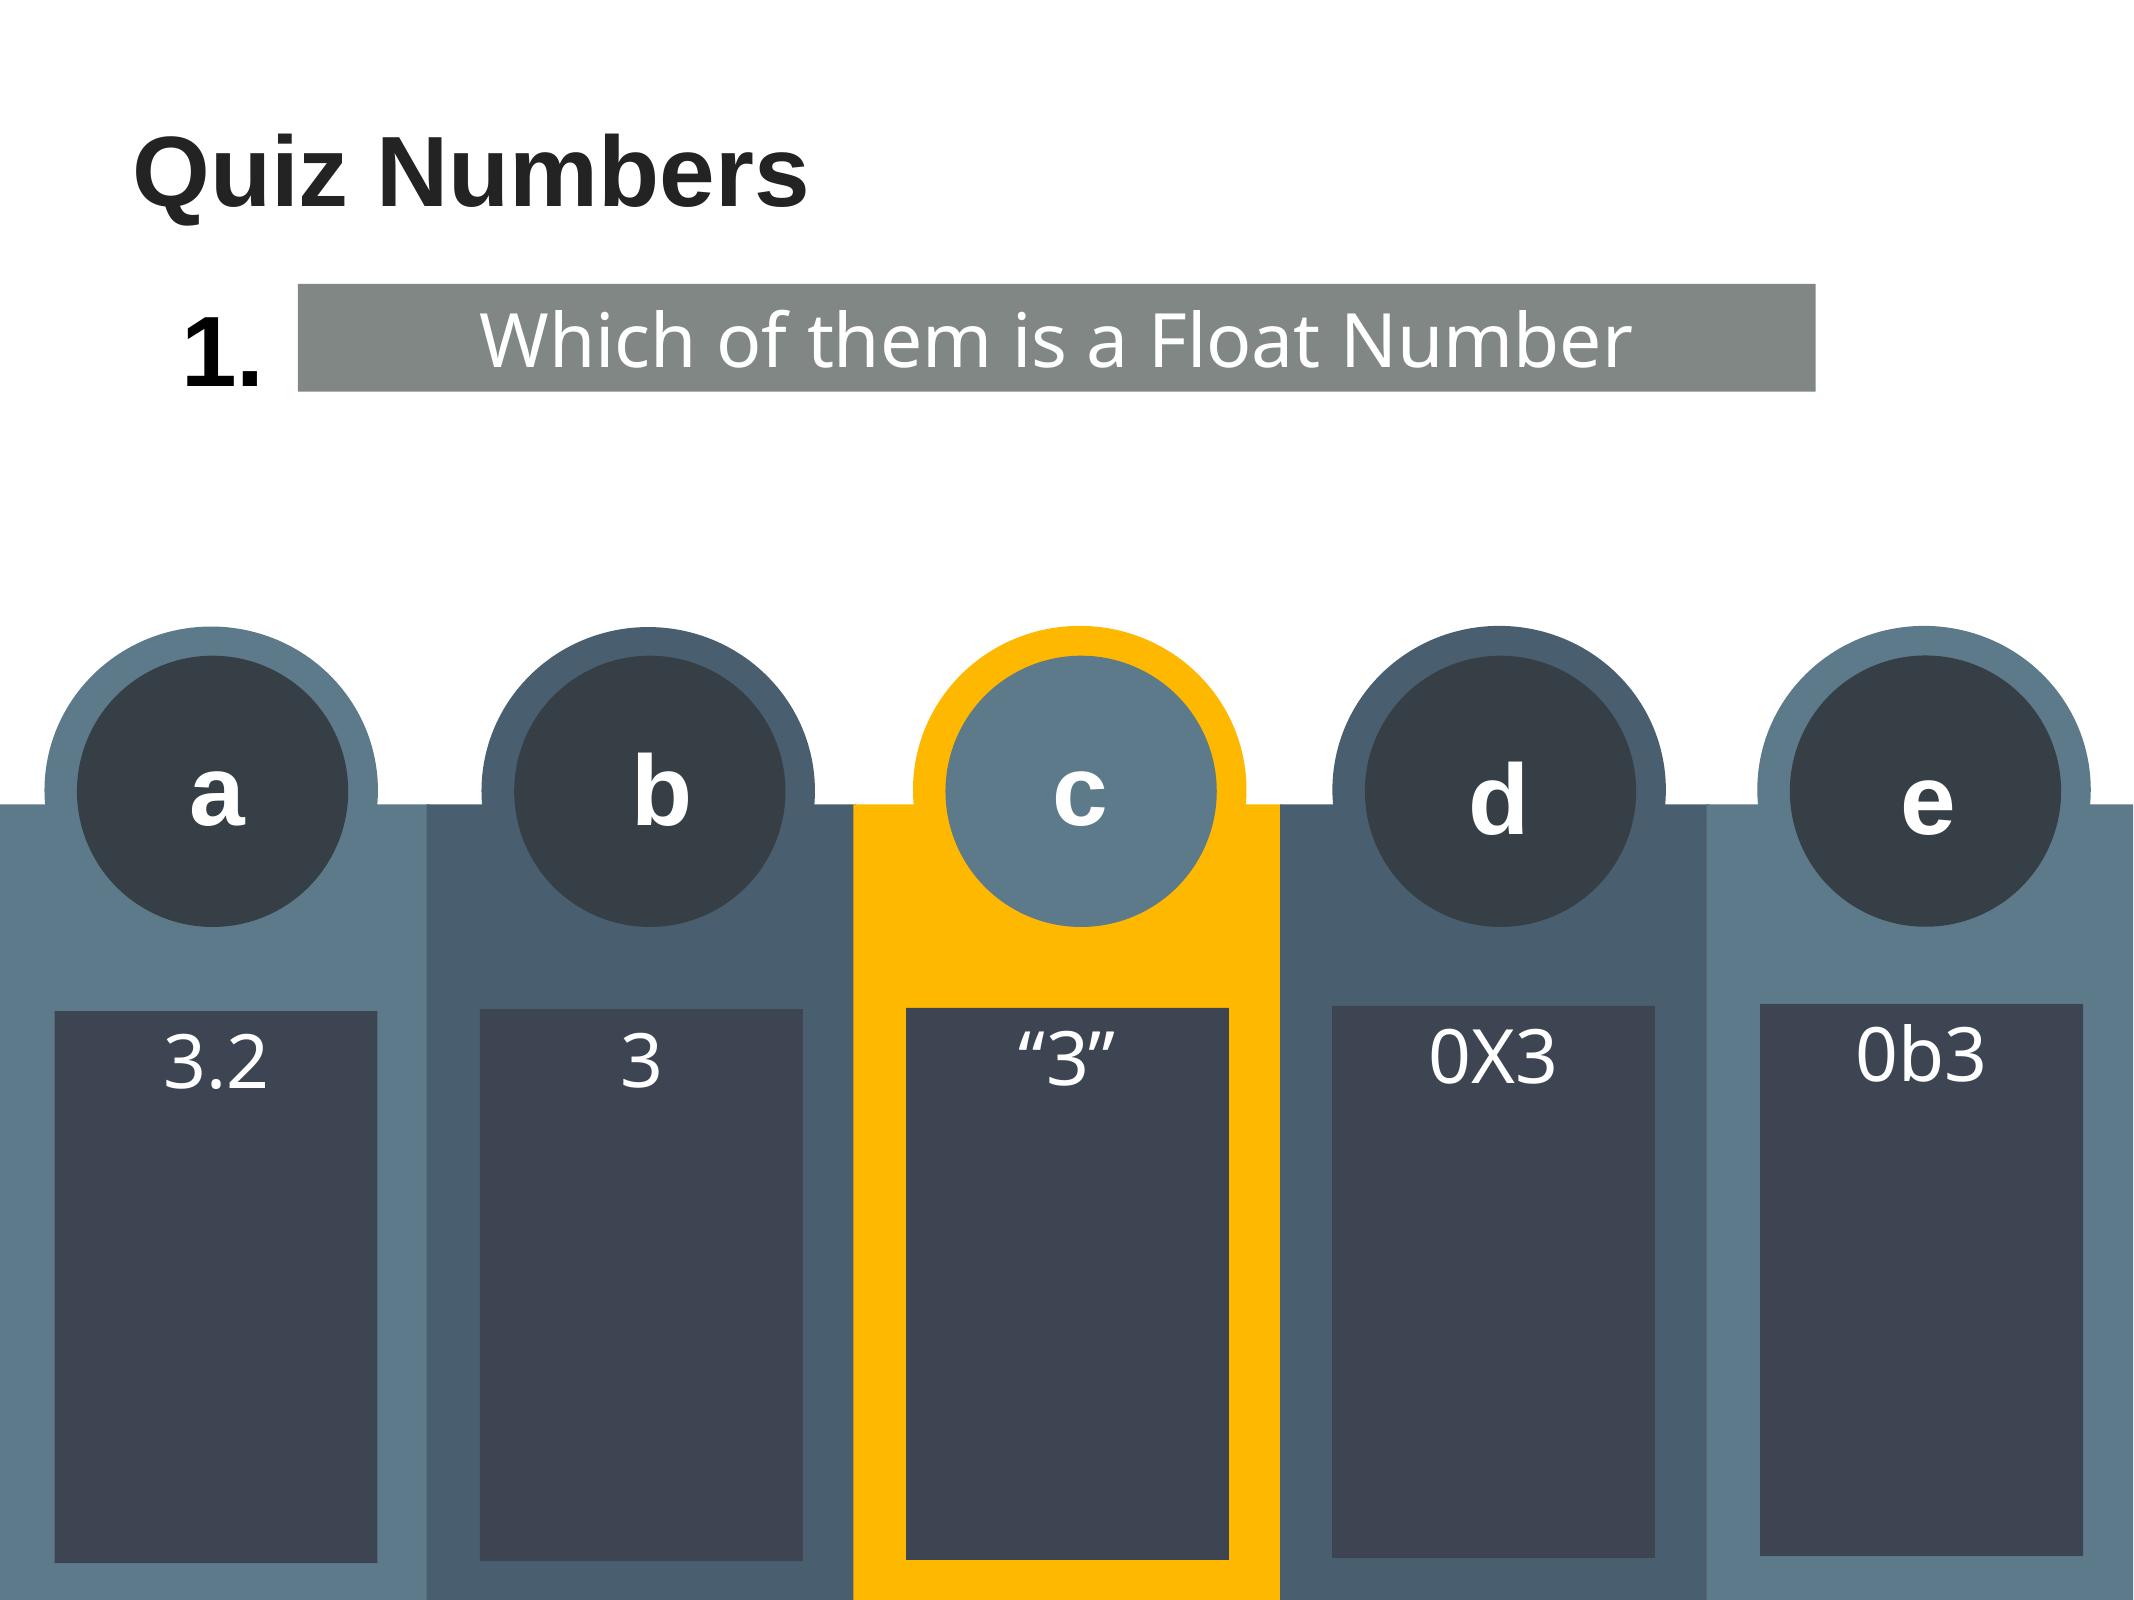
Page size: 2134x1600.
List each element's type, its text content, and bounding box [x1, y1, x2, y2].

text_box 3 [479, 1009, 803, 1562]
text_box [1332, 625, 1667, 954]
text_box [1706, 804, 2134, 1600]
text_box 1. [178, 283, 268, 410]
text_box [912, 625, 1247, 954]
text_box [1757, 625, 2091, 954]
text_box Quiz Numbers [129, 103, 814, 230]
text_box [44, 626, 379, 955]
text_box 3.2 [54, 1011, 378, 1564]
text_box [1280, 804, 1706, 1600]
text_box [426, 804, 853, 1600]
text_box “3” [906, 1007, 1229, 1560]
text_box [0, 804, 426, 1600]
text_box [481, 626, 816, 955]
text_box 0X3 [1332, 1005, 1655, 1558]
text_box 0b3 [1760, 1003, 2084, 1557]
text_box Which of them is a Float Number [297, 283, 1816, 392]
text_box [853, 804, 1280, 1600]
